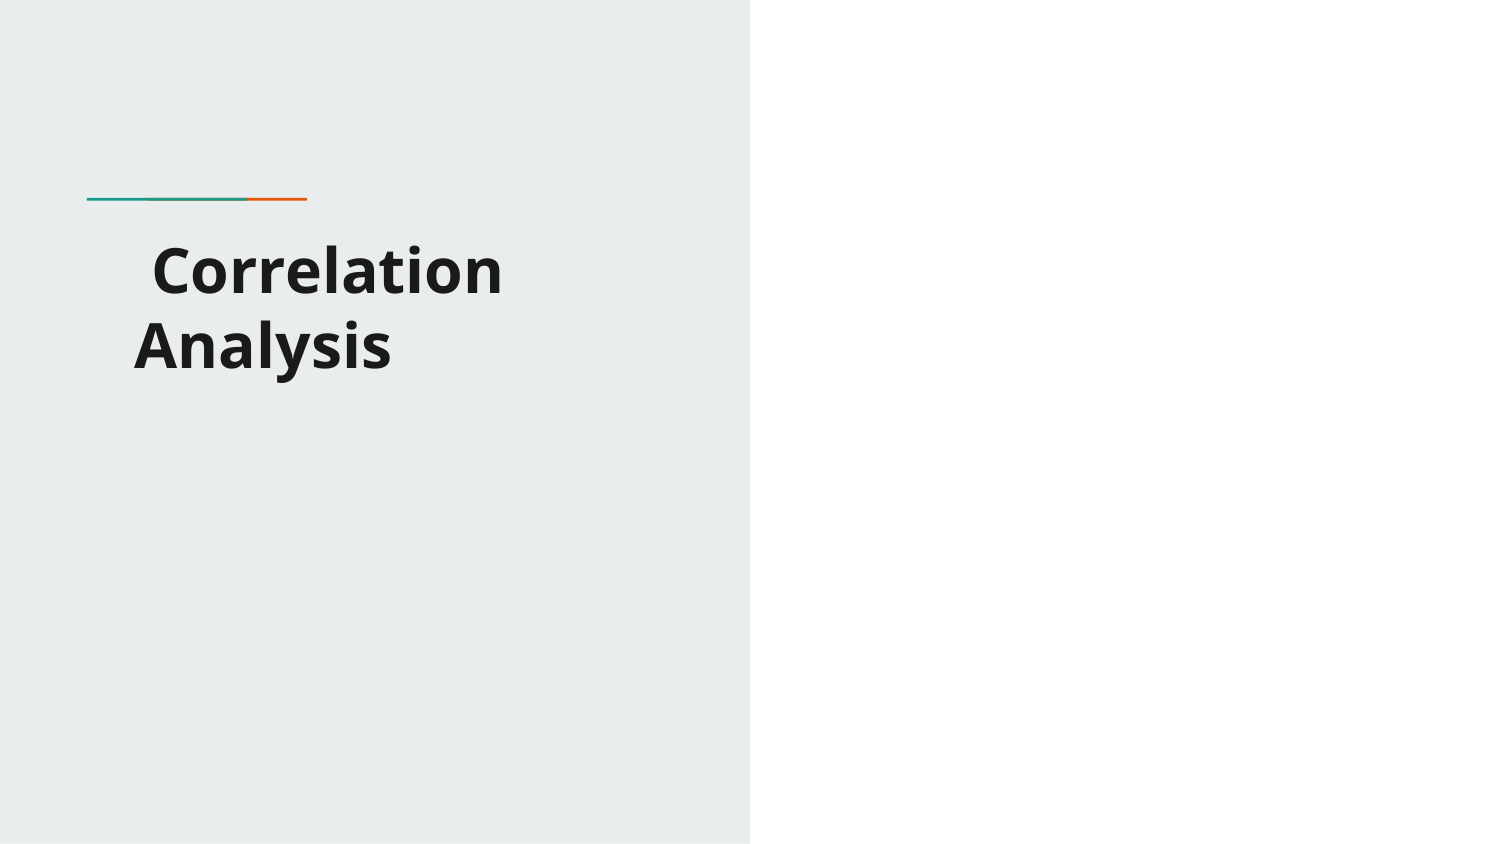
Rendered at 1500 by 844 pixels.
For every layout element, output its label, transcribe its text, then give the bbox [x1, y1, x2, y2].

title Correlation Analysis [119, 216, 662, 494]
